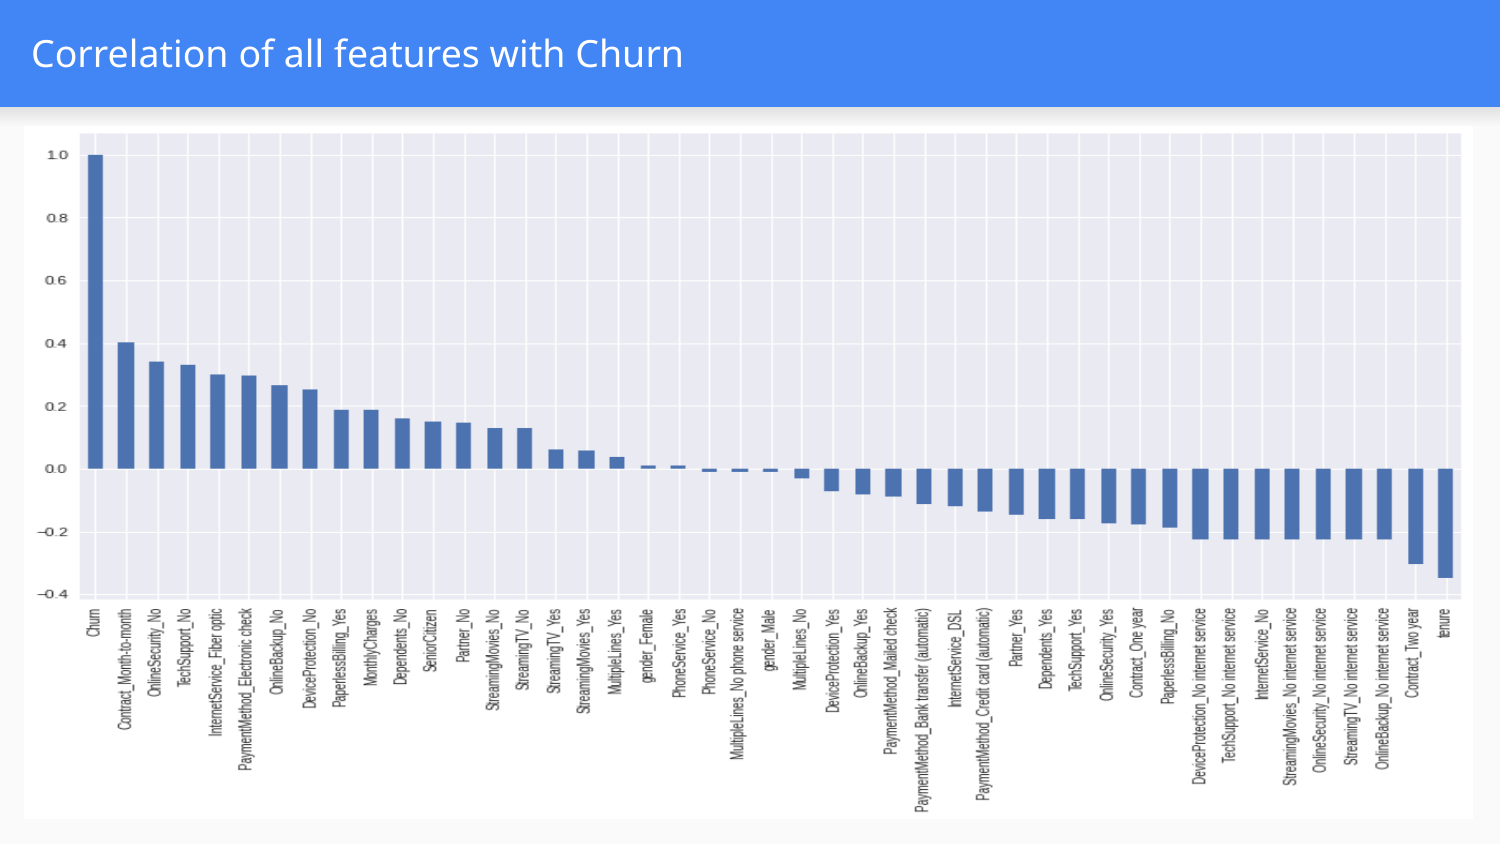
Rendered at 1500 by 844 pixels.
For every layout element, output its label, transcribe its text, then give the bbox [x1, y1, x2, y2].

picture [24, 126, 1474, 819]
title Correlation of all features with Churn [16, 2, 1464, 102]
